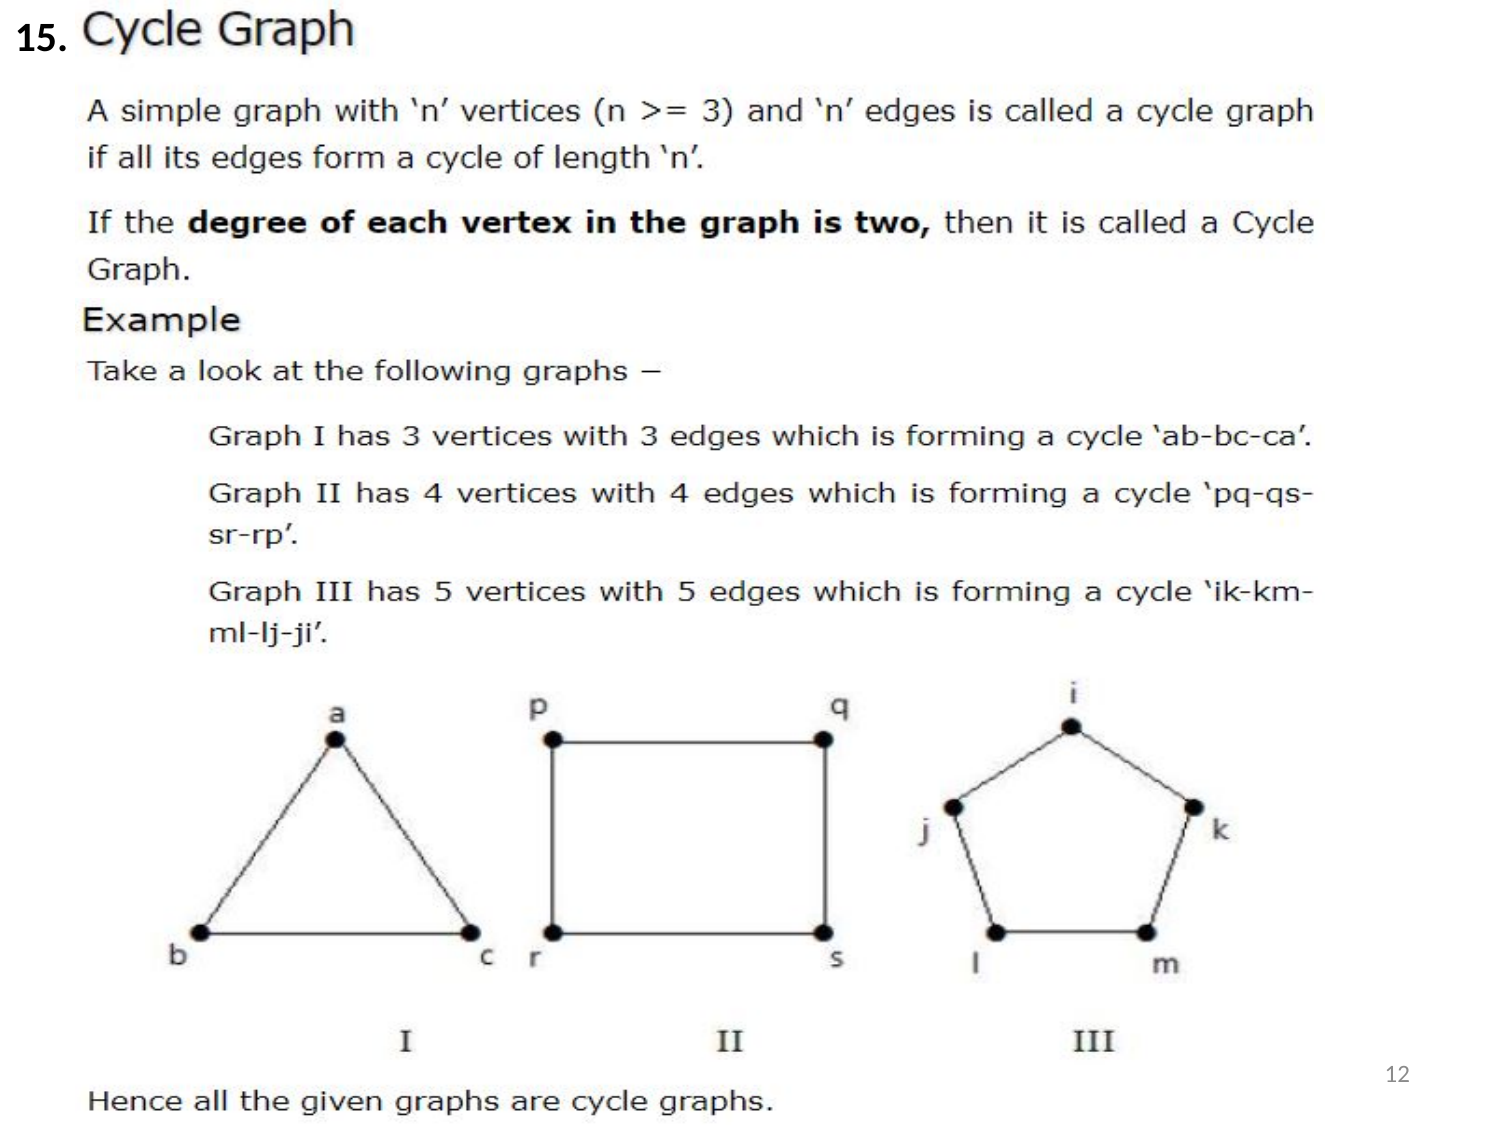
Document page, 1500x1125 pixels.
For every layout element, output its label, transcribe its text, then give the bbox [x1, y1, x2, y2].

text_box 15. [0, 2, 70, 68]
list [74, 0, 1326, 291]
picture [74, 298, 1326, 1125]
slide_number 12 [1329, 1042, 1425, 1103]
